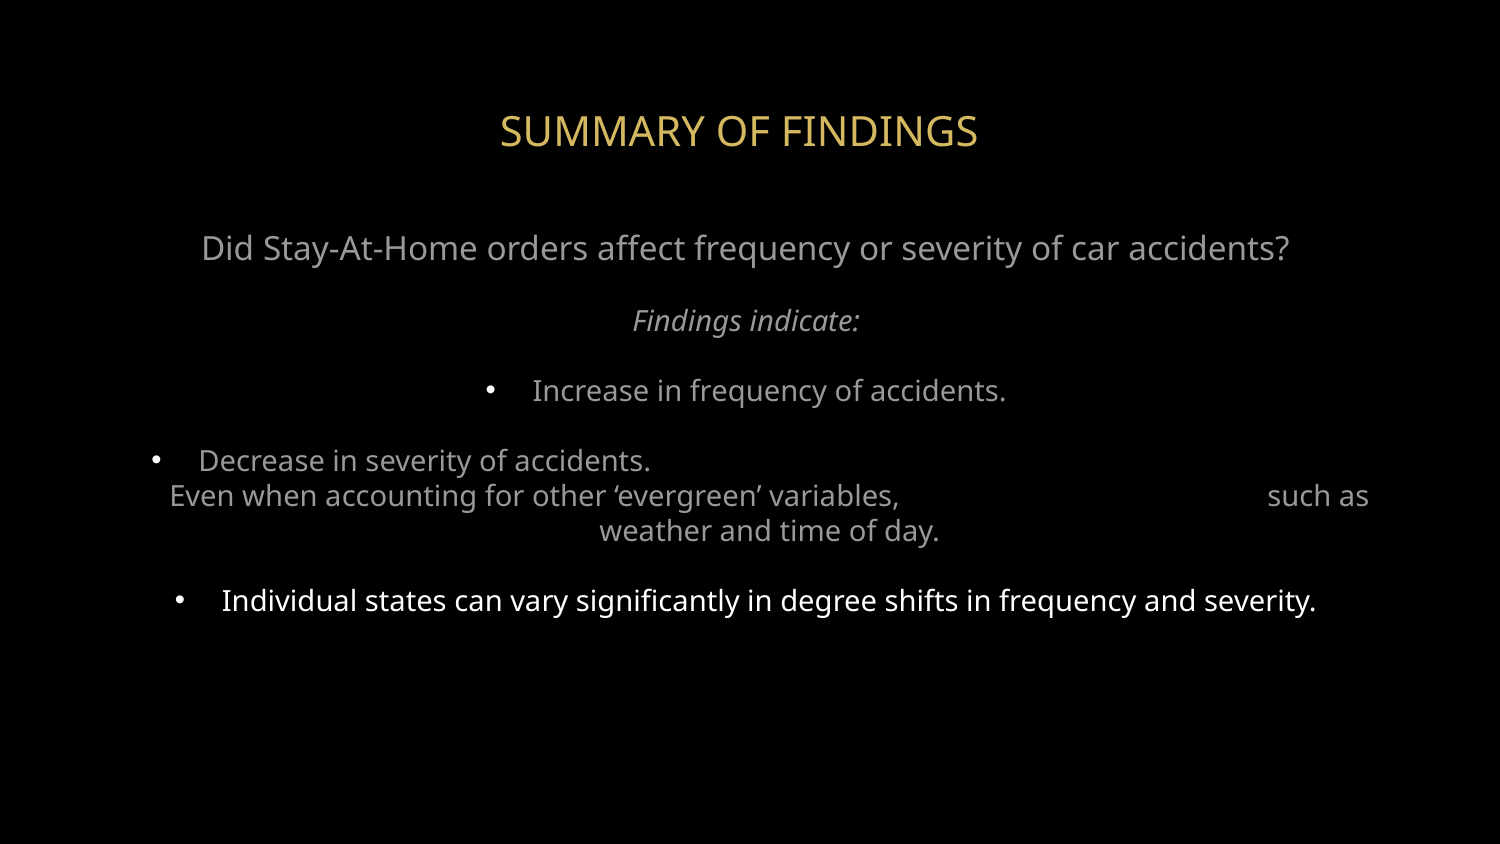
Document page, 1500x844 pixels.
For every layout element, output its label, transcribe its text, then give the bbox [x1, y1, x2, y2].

subtitle Did Stay-At-Home orders affect frequency or severity of car accidents? Findings indicate: Increase in frequency of accidents. Decrease in severity of accidents. Even when accounting for other ‘evergreen’ variables, such as weather and time of day. Individual states can vary significantly in degree shifts in frequency and severity. [100, 212, 1393, 758]
title SUMMARY OF FINDINGS [86, 86, 1393, 170]
